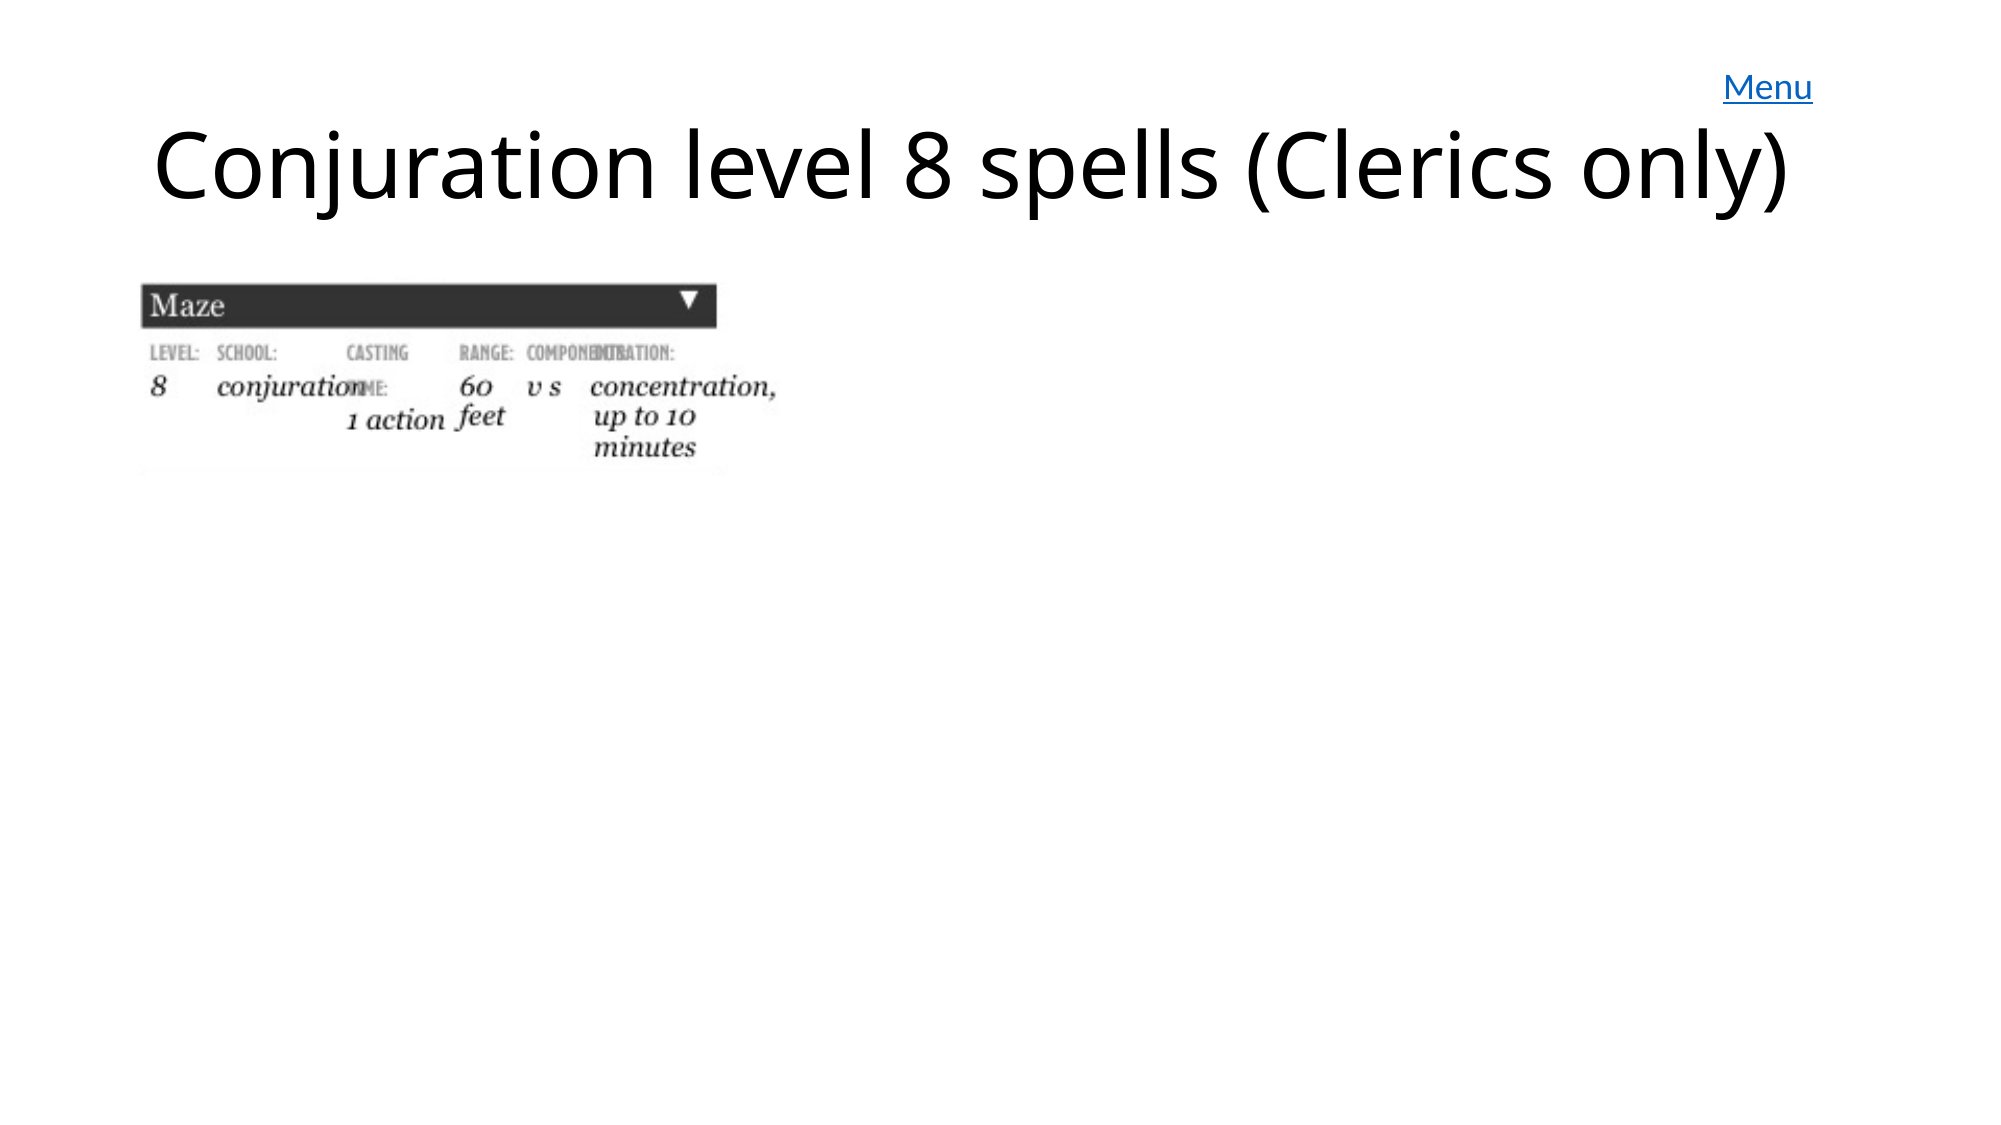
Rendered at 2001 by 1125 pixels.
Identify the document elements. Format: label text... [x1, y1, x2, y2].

text_box Menu [1347, 9, 1828, 115]
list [137, 277, 784, 476]
title Conjuration level 8 spells (Clerics only) [137, 59, 1863, 278]
